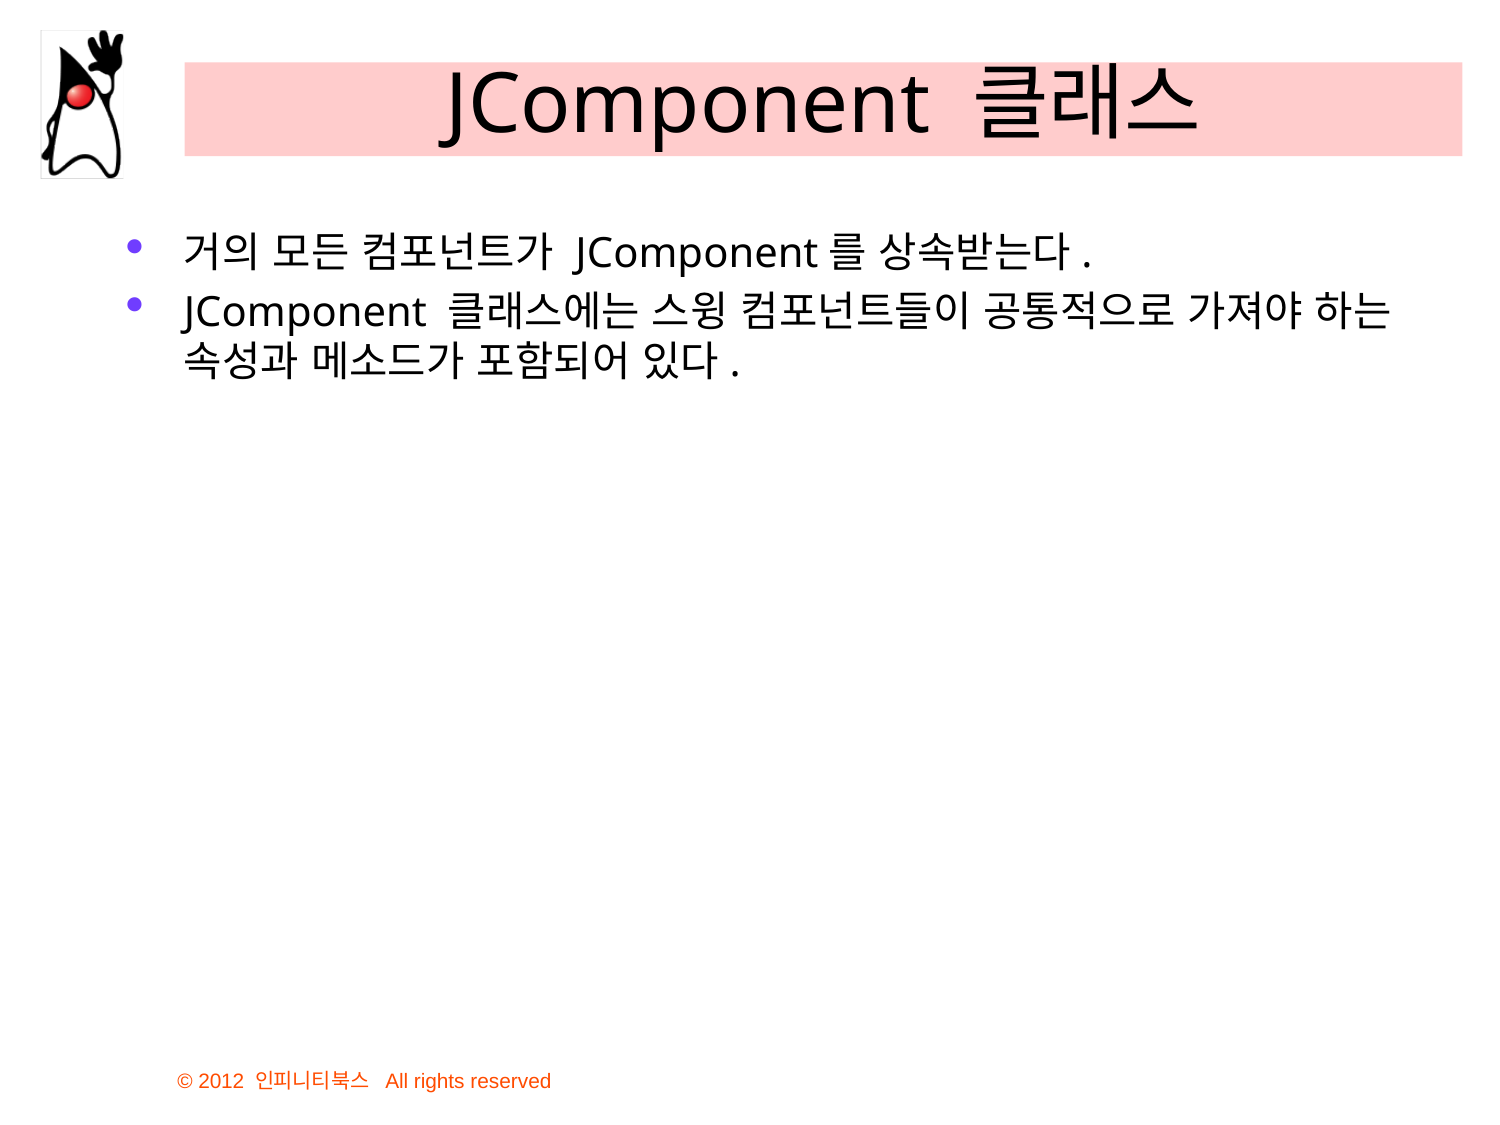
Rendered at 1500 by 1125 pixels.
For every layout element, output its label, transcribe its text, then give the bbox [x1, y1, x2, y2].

list 거의 모든 컴포넌트가 JComponent를 상속받는다. JComponent 클래스에는 스윙 컴포넌트들이 공통적으로 가져야 하는 속성과 메소드가 포함되어 있다. [112, 218, 1460, 900]
picture [39, 30, 124, 179]
title JComponent 클래스 [184, 62, 1463, 157]
